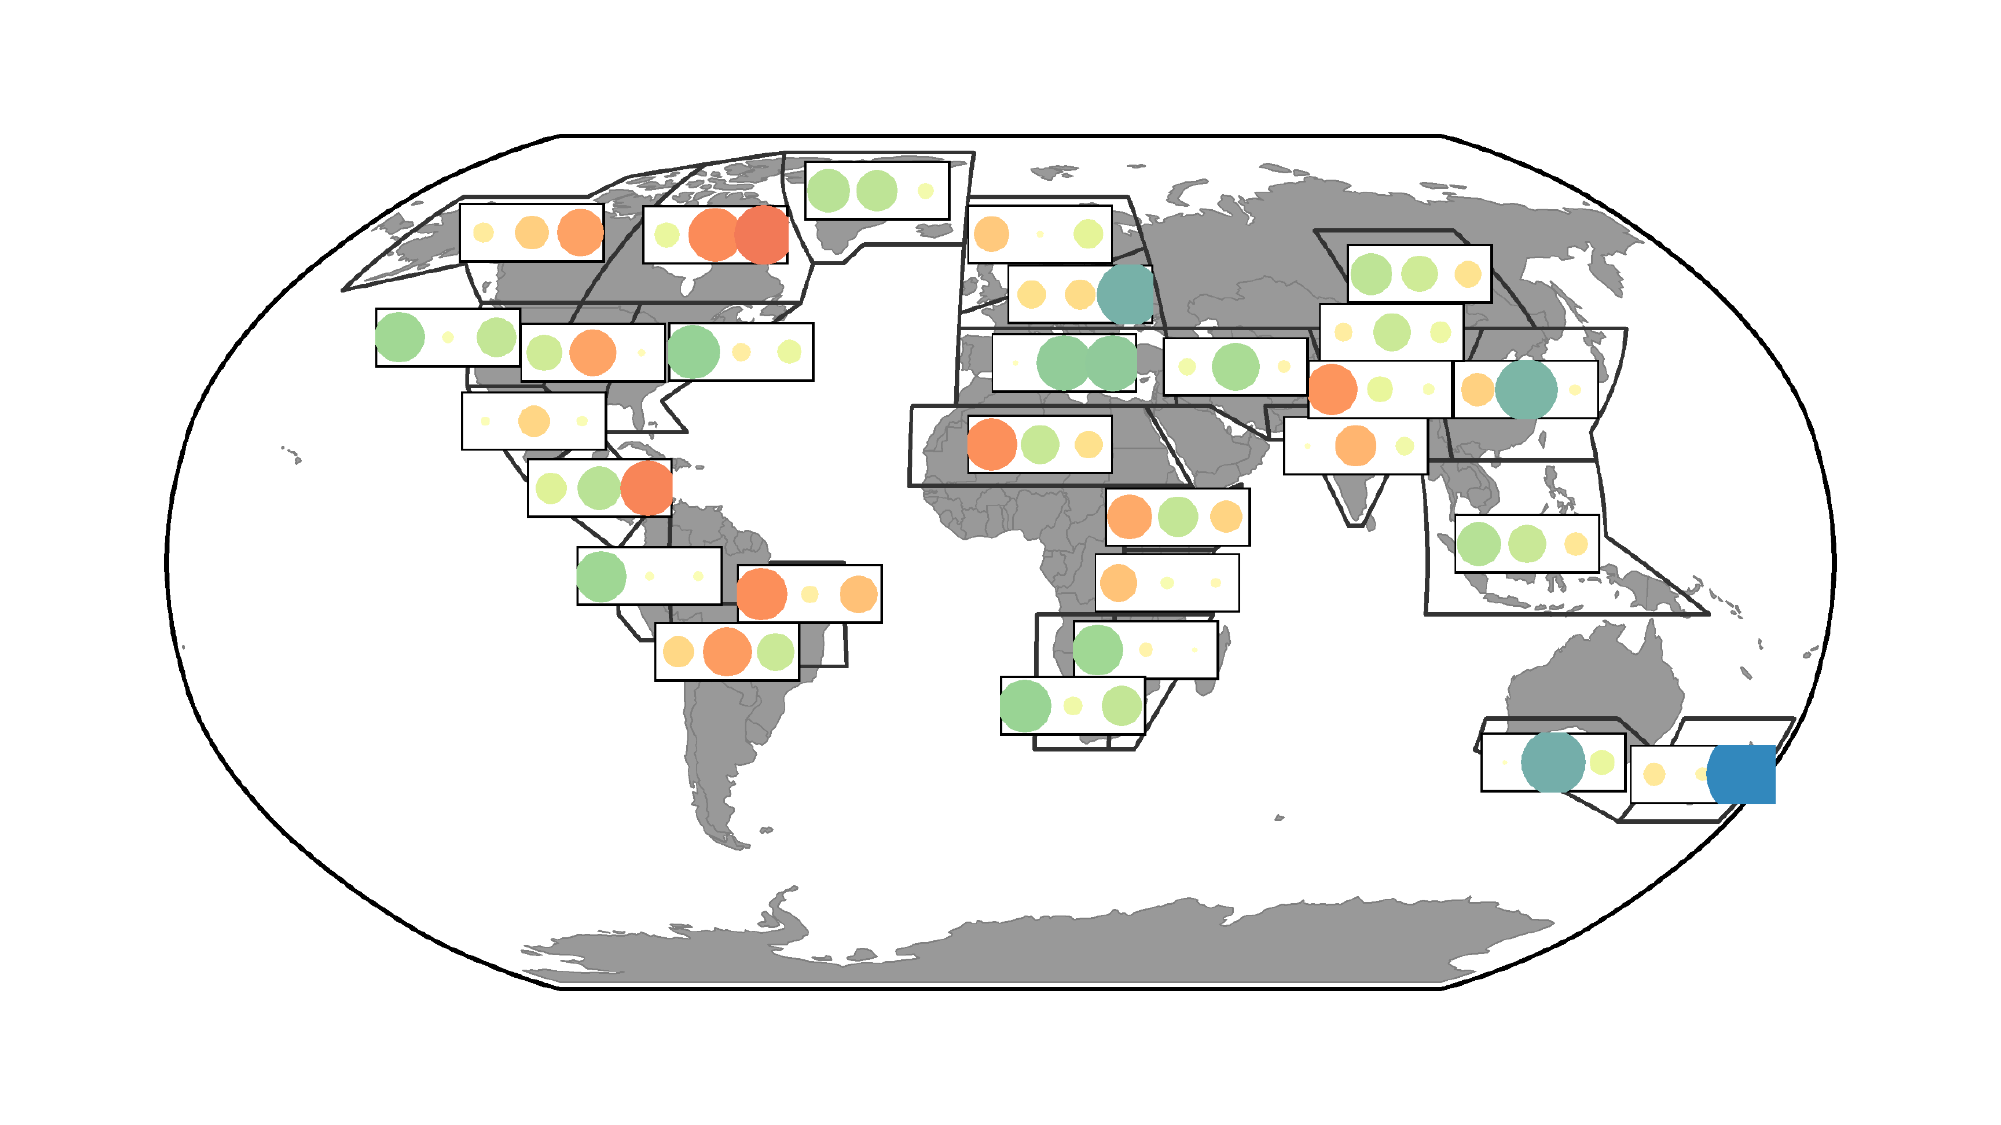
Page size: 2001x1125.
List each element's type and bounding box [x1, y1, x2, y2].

picture [89, 24, 1910, 1101]
